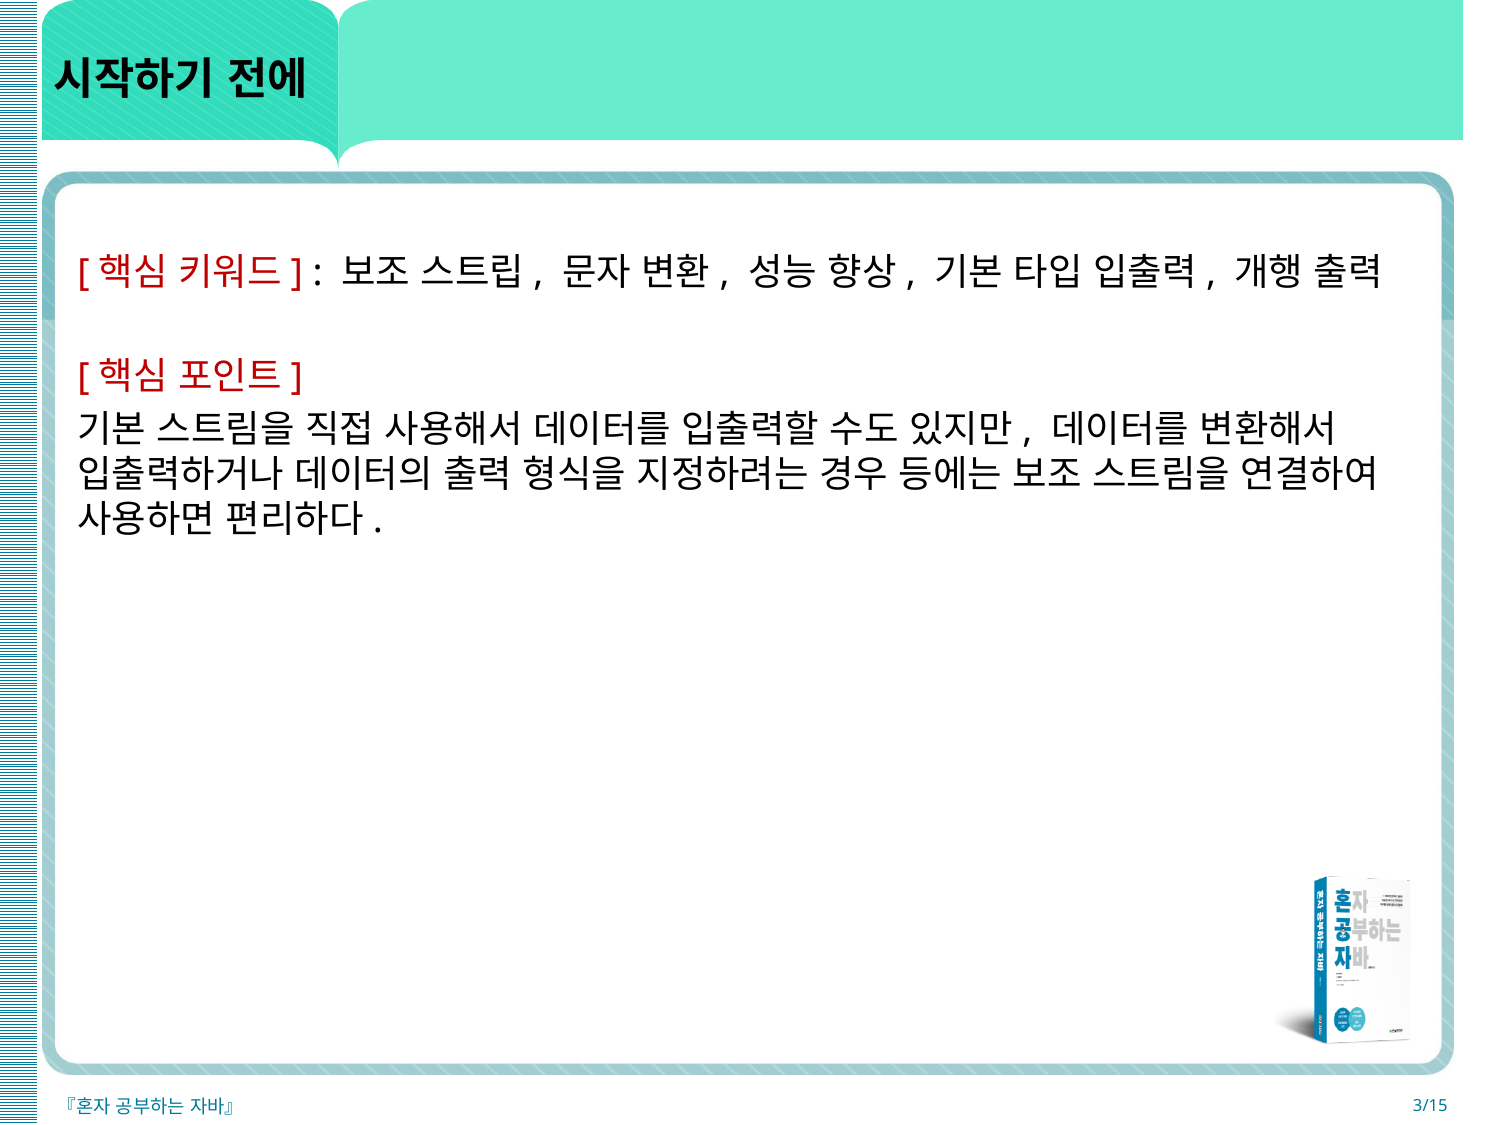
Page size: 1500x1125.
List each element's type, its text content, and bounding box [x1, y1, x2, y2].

picture [42, 0, 1488, 1122]
list [핵심 키워드] : 보조 스트립, 문자 변환, 성능 향상, 기본 타입 입출력, 개행 출력 [핵심 포인트] 기본 스트림을 직접 사용해서 데이터를 입출력할 수도 있지만, 데이터를 변환해서 입출력하거나 데이터의 출력 형식을 지정하려는 경우 등에는 보조 스트림을 연결하여 사용하면 편리하다. [62, 187, 1438, 1125]
title 시작하기 전에 [39, 42, 1280, 138]
